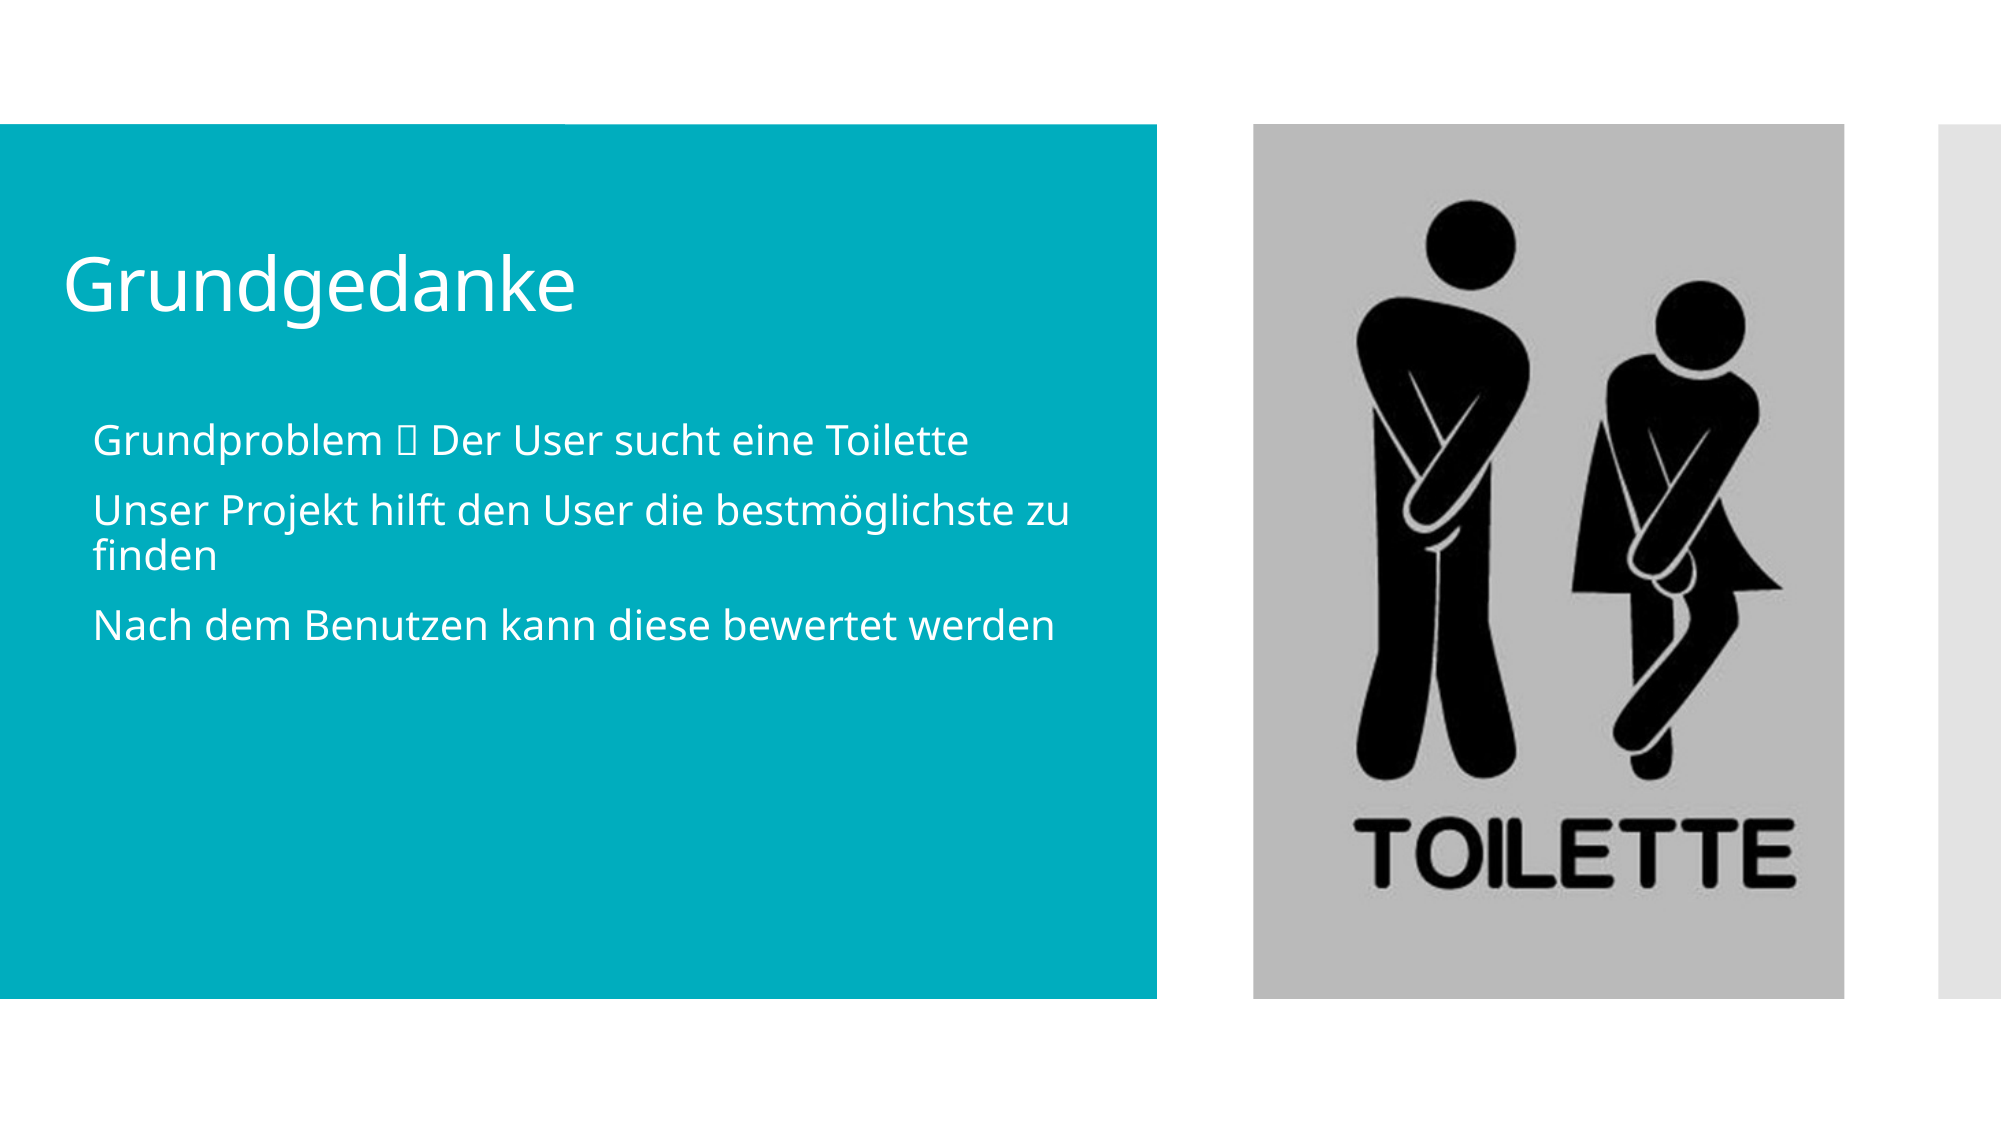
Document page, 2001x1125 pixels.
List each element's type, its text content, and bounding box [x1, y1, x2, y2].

title Grundgedanke [47, 184, 1106, 391]
picture [1253, 124, 1845, 1000]
text_box [0, 124, 1158, 1000]
list Grundproblem  Der User sucht eine Toilette Unser Projekt hilft den User die bestmöglichste zu finden Nach dem Benutzen kann diese bewertet werden [47, 411, 1106, 949]
